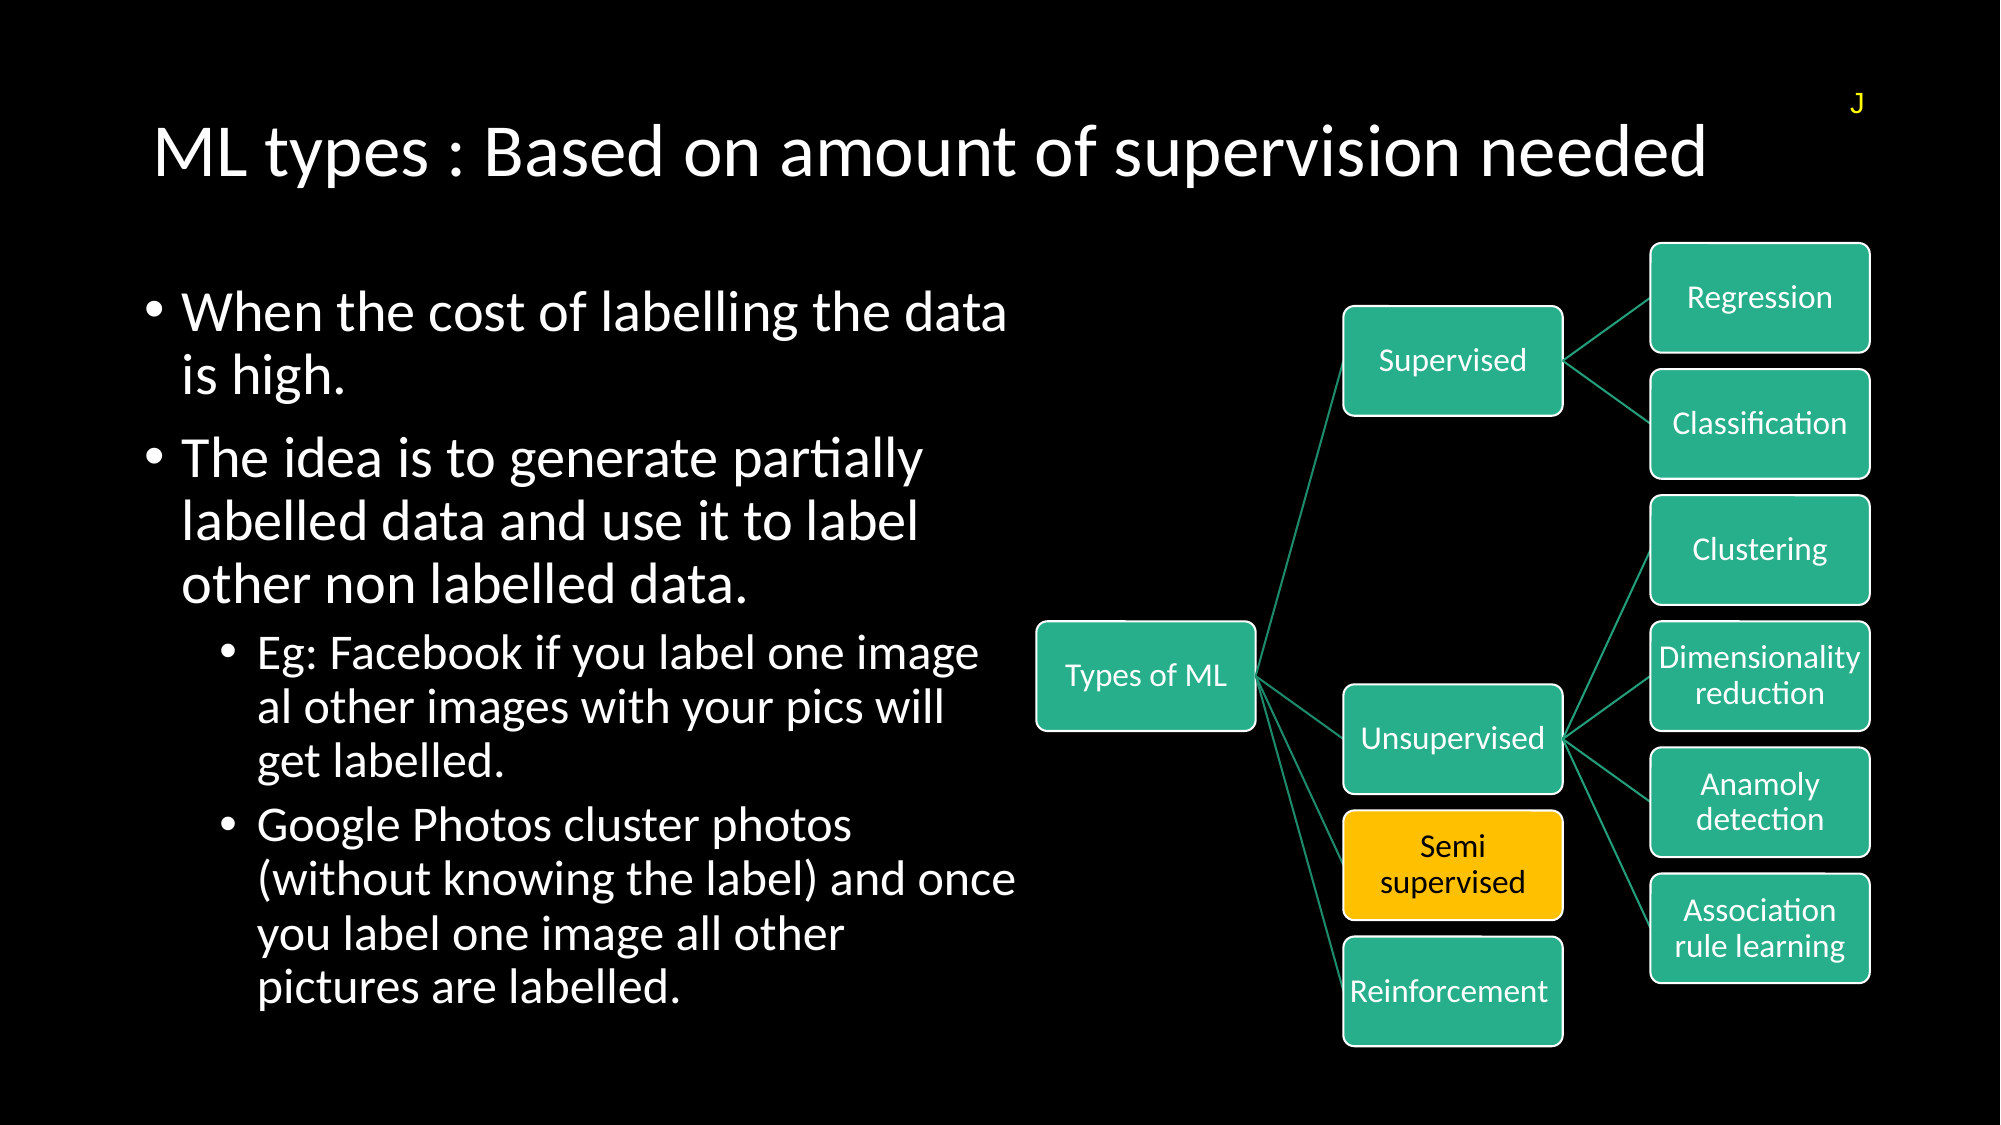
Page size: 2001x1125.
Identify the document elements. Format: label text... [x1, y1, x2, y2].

text_box When the cost of labelling the data is high. The idea is to generate partially labelled data and use it to label other non labelled data. Eg: Facebook if you label one image al other images with your pics will get labelled. Google Photos cluster photos (without knowing the label) and once you label one image all other pictures are labelled. [129, 273, 1035, 1072]
title ML types : Based on amount of supervision needed [137, 43, 1863, 261]
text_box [1036, 242, 1870, 1047]
text_box J [1835, 76, 1880, 127]
